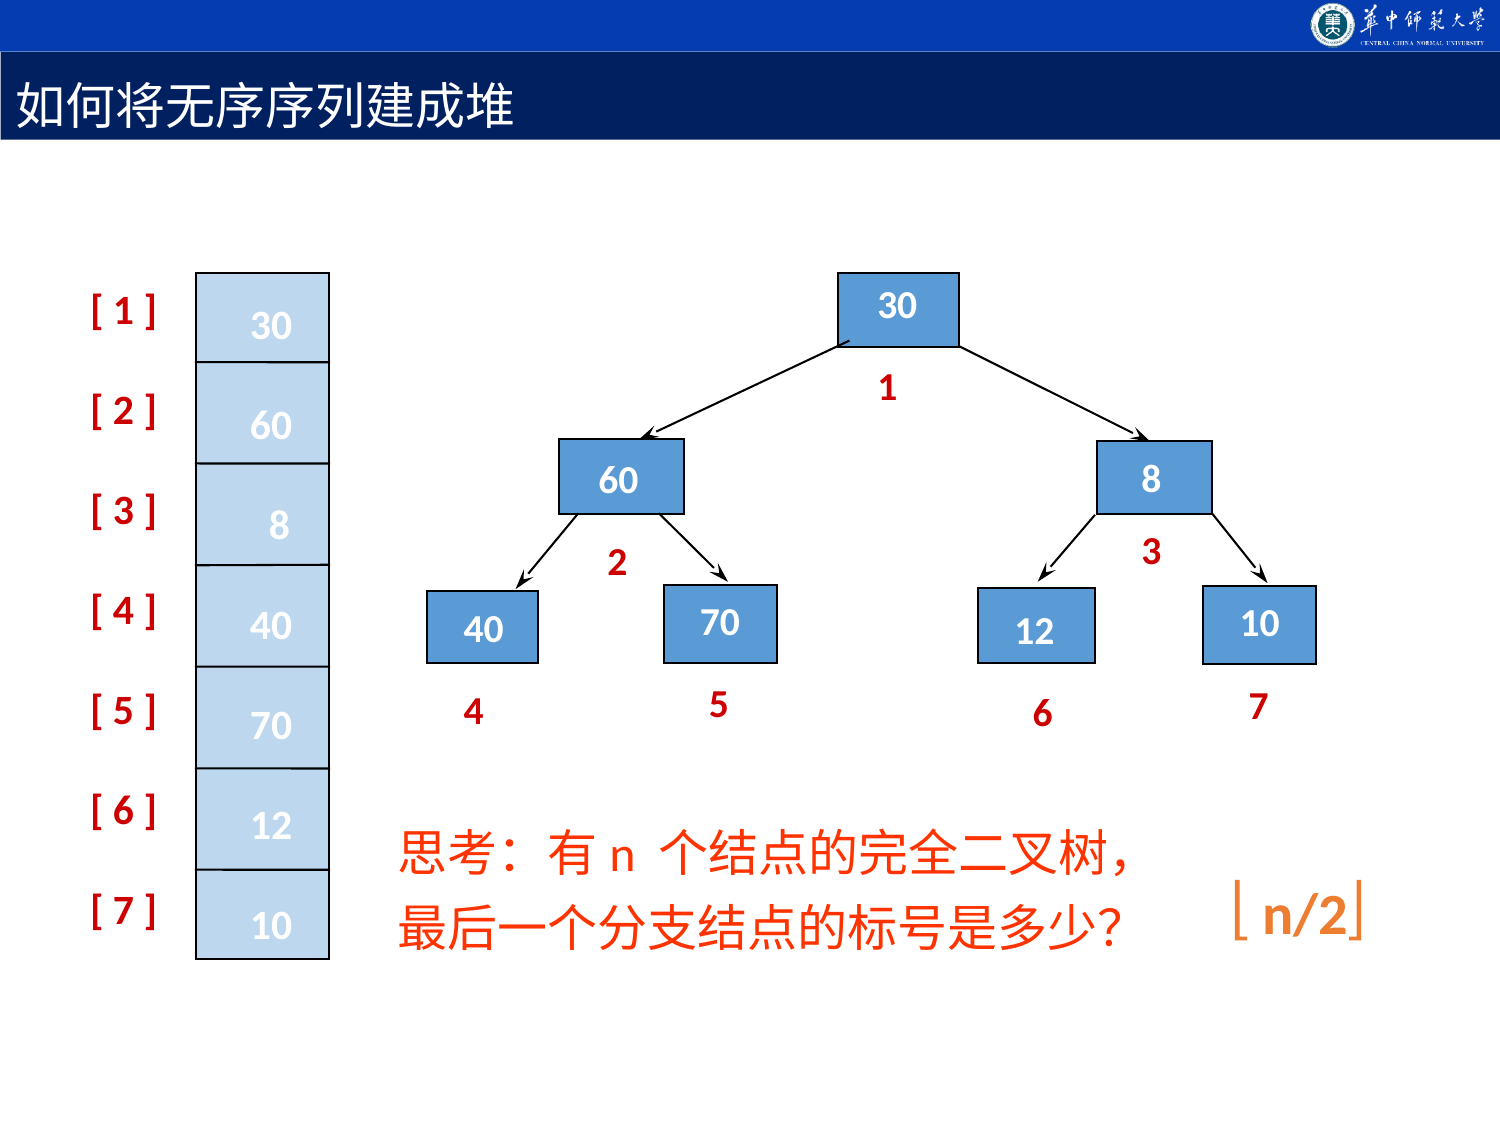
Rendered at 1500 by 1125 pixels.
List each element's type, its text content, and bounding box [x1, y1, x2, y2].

text_box [ 1 ] [ 2 ] [ 3 ] [ 4 ] [ 5 ] [ 6 ] [ 7 ] [74, 175, 173, 941]
text_box 思考：有n 个结点的完全二叉树，最后一个分支结点的标号是多少？ [382, 799, 1192, 965]
picture [1310, 2, 1486, 48]
text_box  n/2 [1216, 868, 1410, 954]
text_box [194, 272, 331, 960]
text_box 如何将无序序列建成堆 [0, 52, 1500, 140]
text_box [427, 272, 1317, 743]
